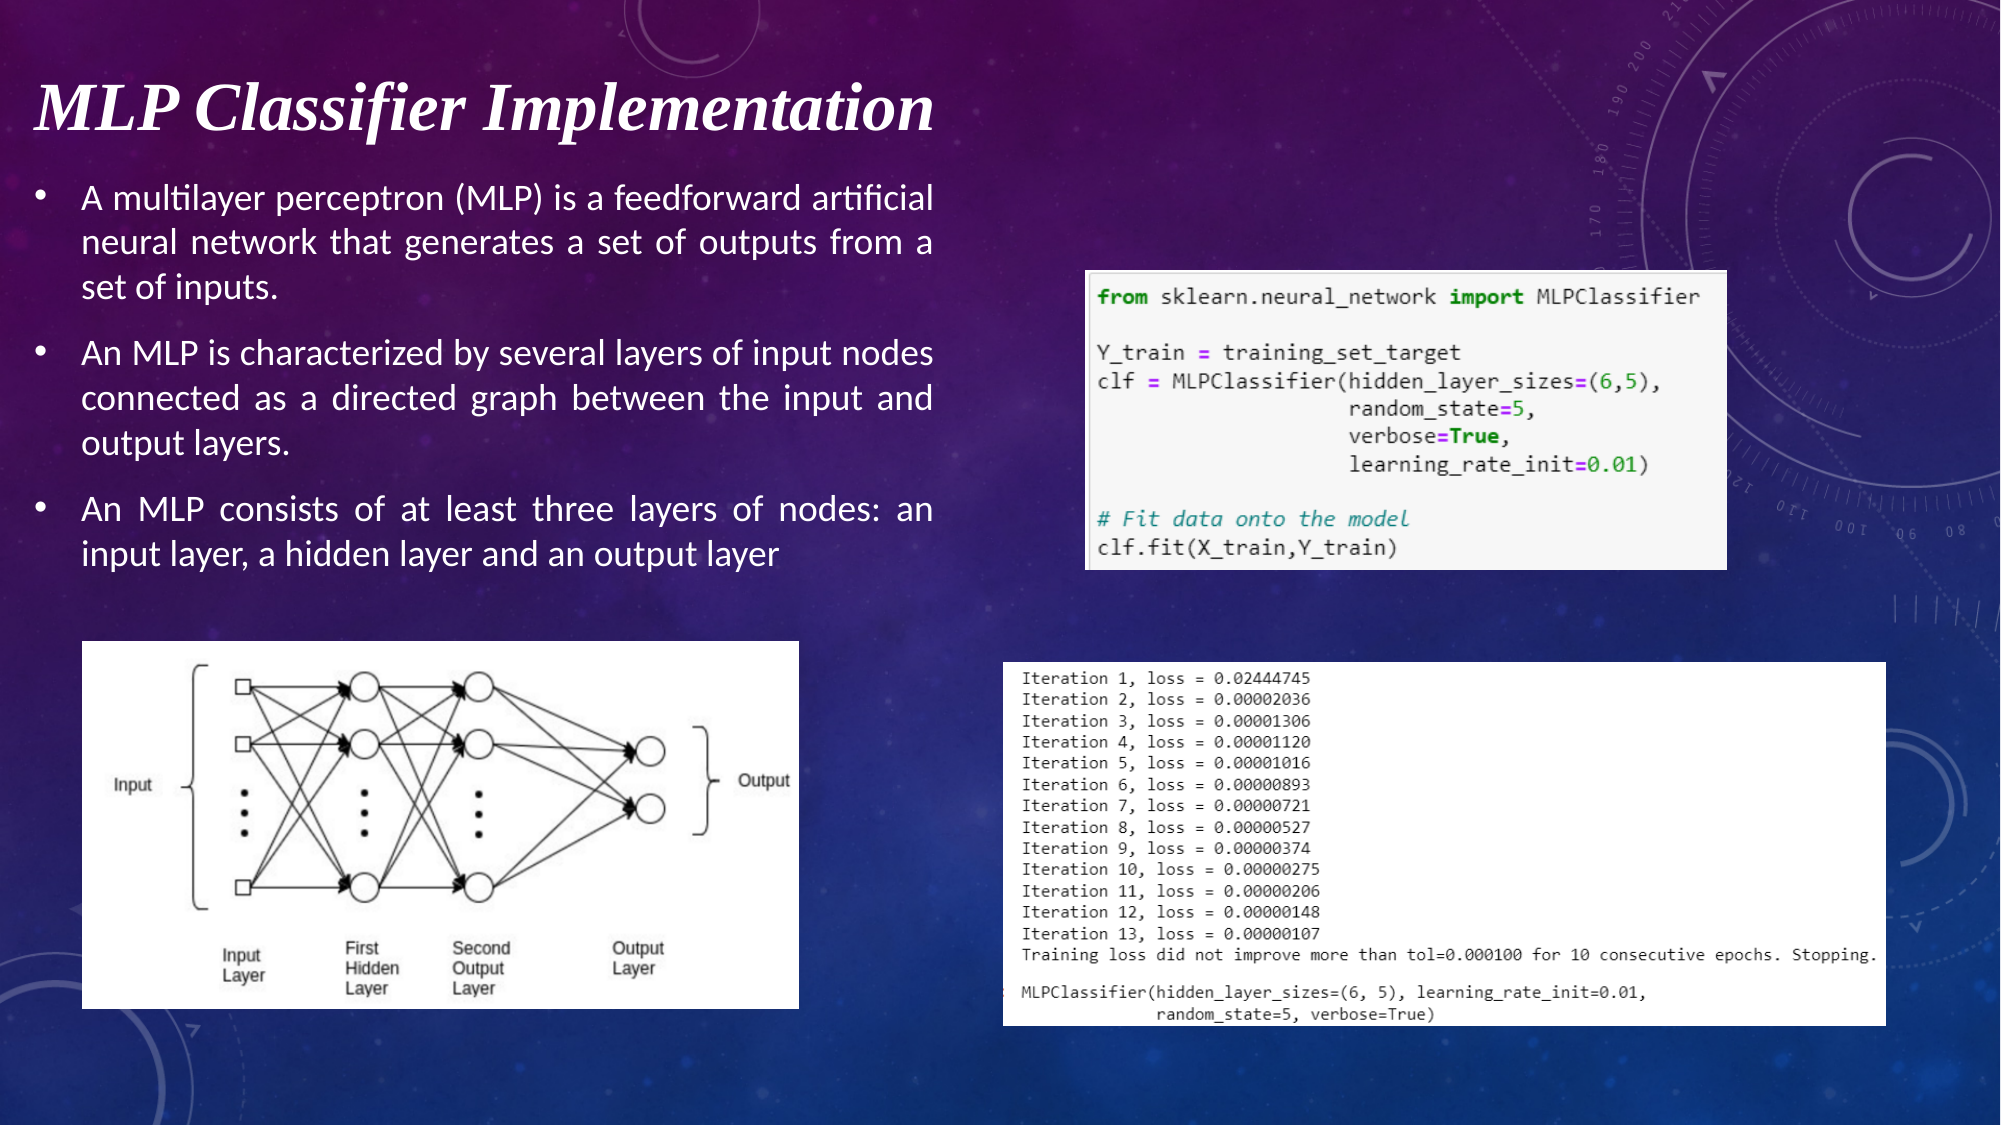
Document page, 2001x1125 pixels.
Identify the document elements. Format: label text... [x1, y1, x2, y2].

list A multilayer perceptron (MLP) is a feedforward artificial neural network that generates a set of outputs from a set of inputs. An MLP is characterized by several layers of input nodes connected as a directed graph between the input and output layers. An MLP consists of at least three layers of nodes: an input layer, a hidden layer and an output layer [19, 164, 950, 642]
title MLP Classifier Implementation [19, 13, 962, 194]
picture [0, 0, 2001, 1125]
